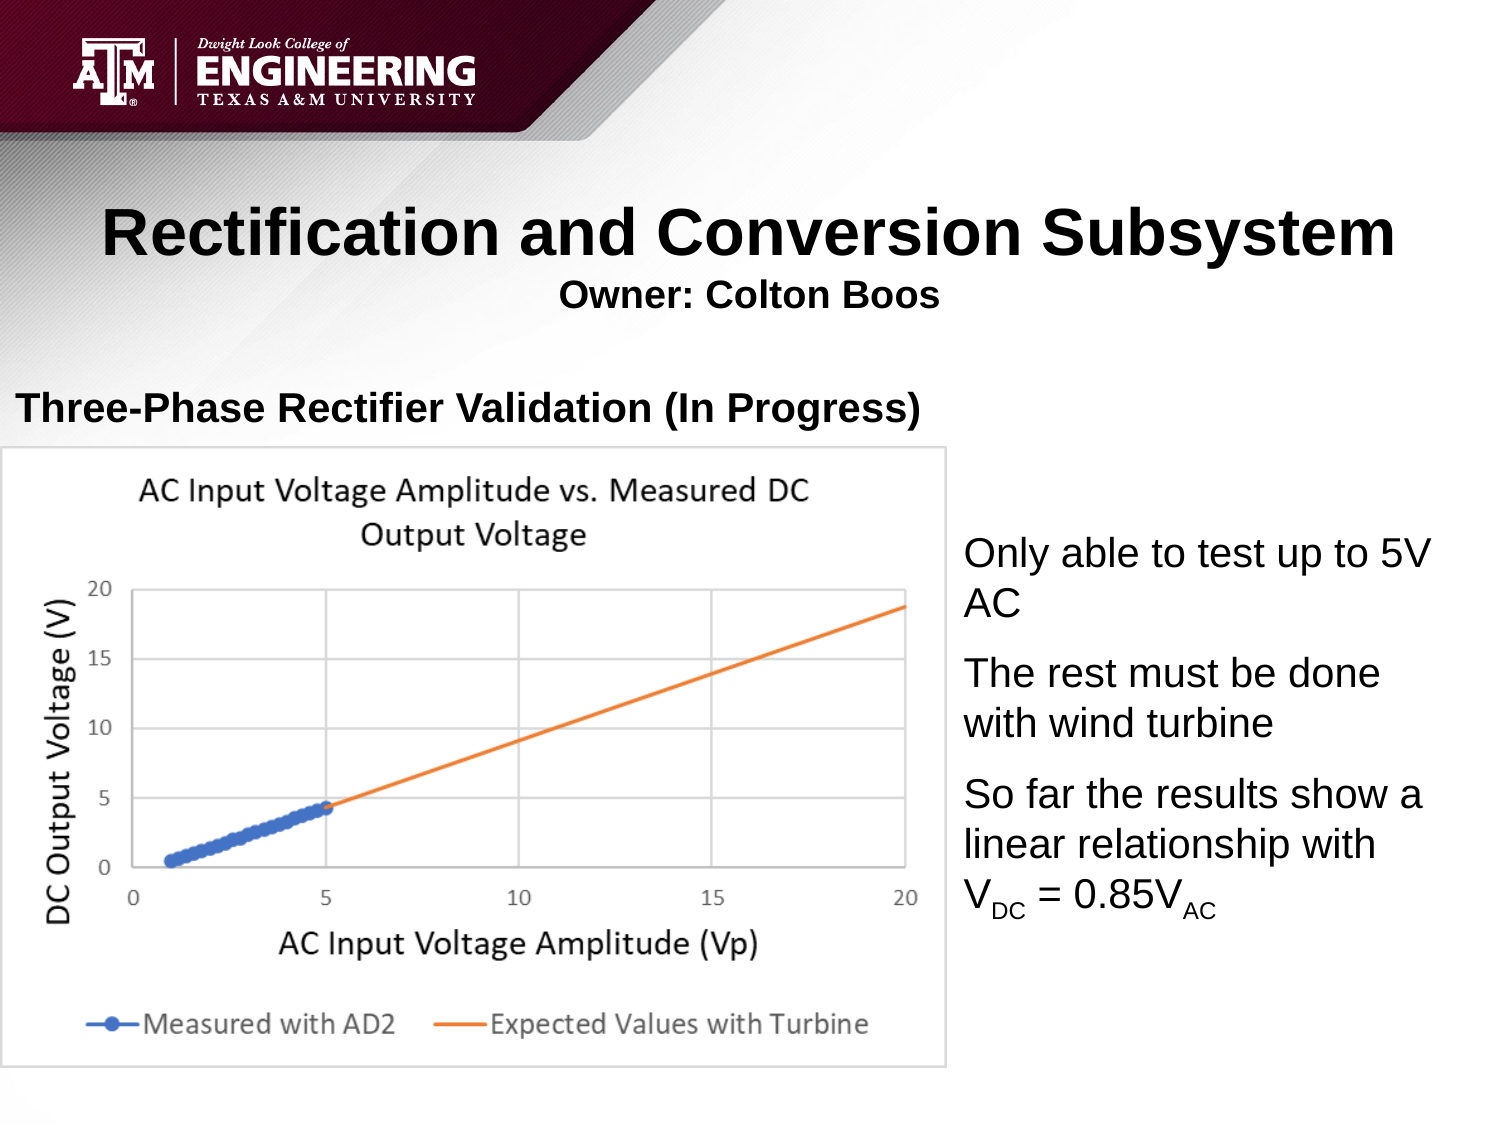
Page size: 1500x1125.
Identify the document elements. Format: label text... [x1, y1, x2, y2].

text_box Only able to test up to 5V AC The rest must be done with wind turbine So far the results show a linear relationship with VDC = 0.85VAC [951, 510, 1454, 939]
picture [0, 0, 1500, 1125]
text_box Three-Phase Rectifier Validation (In Progress) [0, 366, 947, 446]
title Rectification and Conversion Subsystem Owner: Colton Boos [75, 163, 1425, 341]
